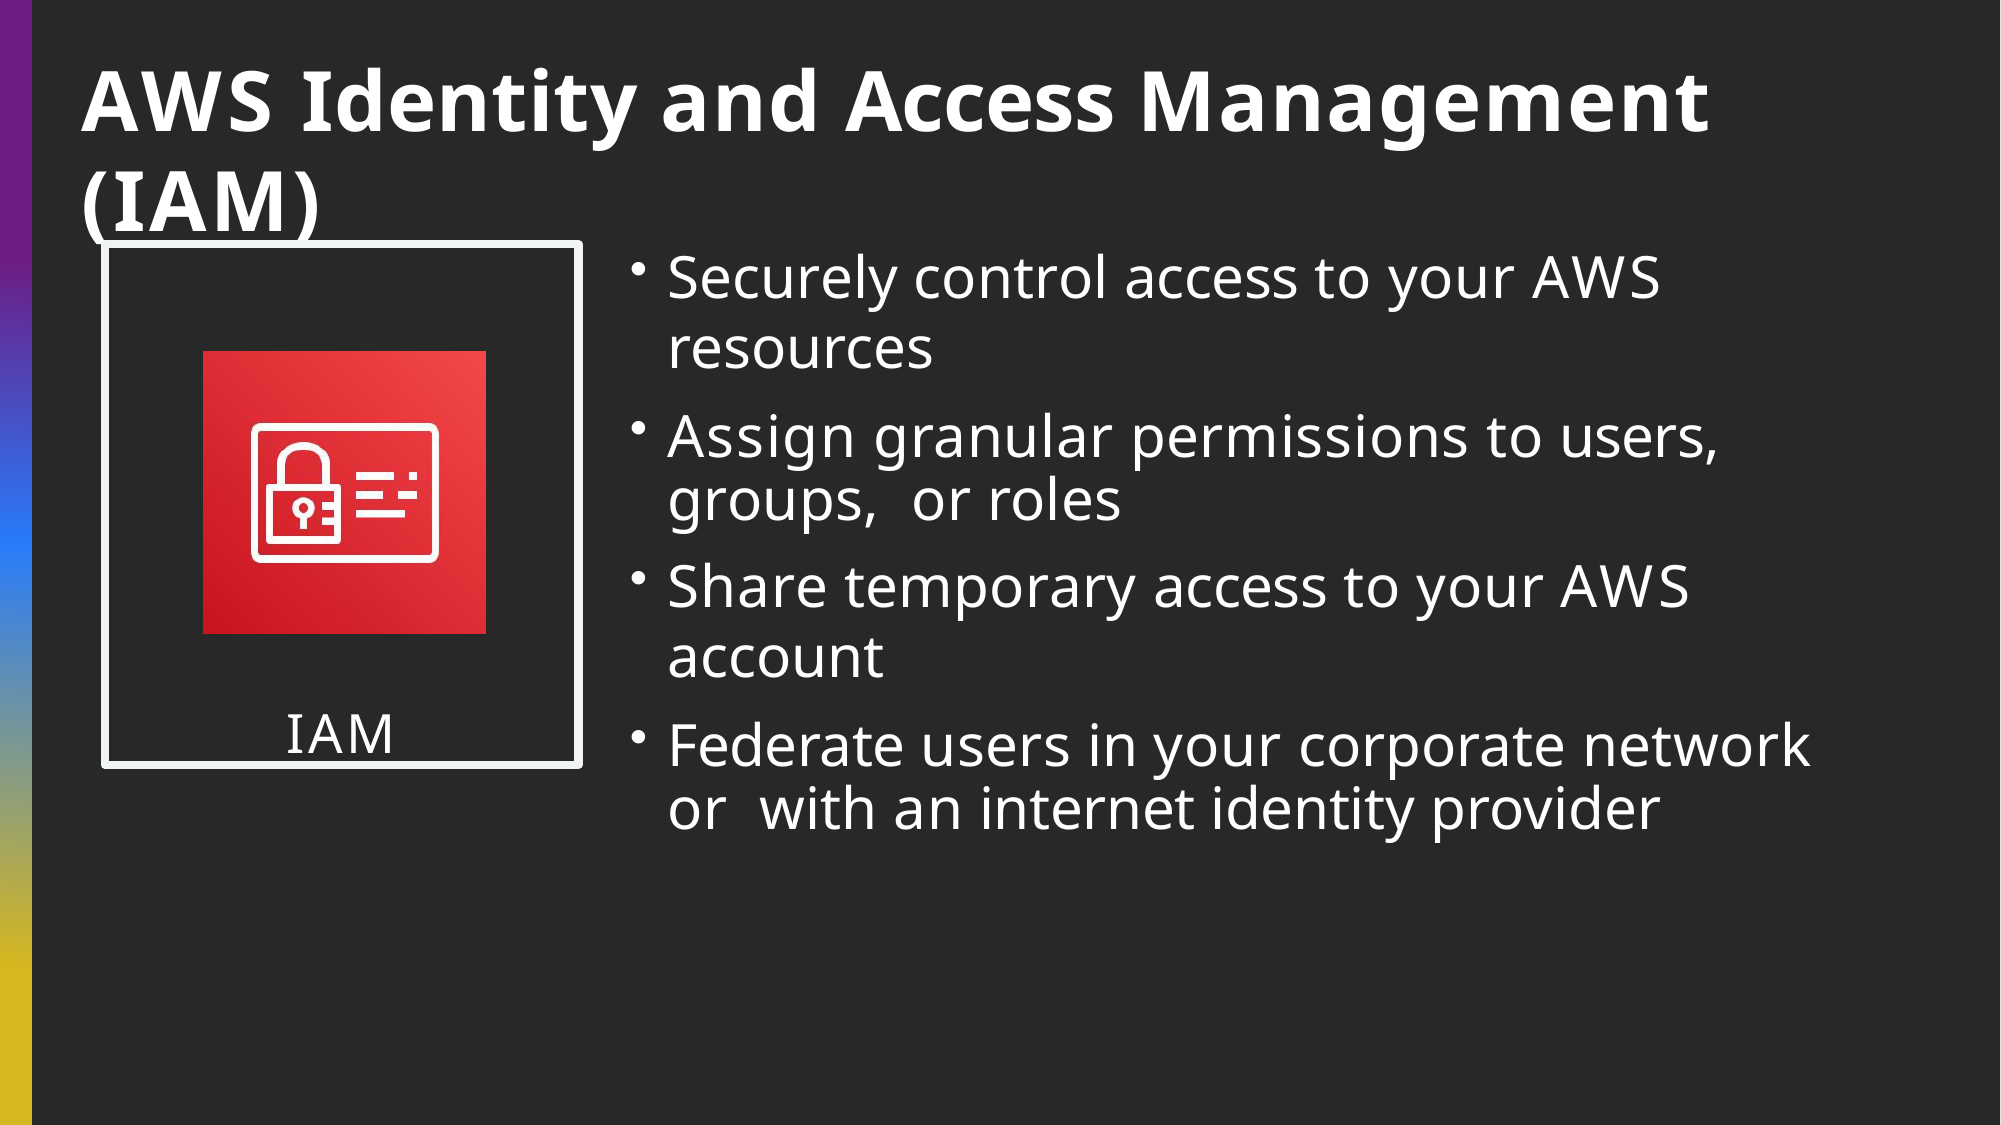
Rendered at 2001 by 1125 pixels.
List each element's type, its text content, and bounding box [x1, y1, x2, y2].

text_box Securely control access to your AWS resources Assign granular permissions to users, groups, or roles Share temporary access to your AWS account Federate users in your corporate network or with an internet identity provider [627, 220, 1890, 842]
picture [0, 0, 32, 1125]
picture [203, 350, 486, 634]
title AWS Identity and Access Management (IAM) [79, 46, 1790, 249]
text_box IAM [104, 244, 579, 765]
